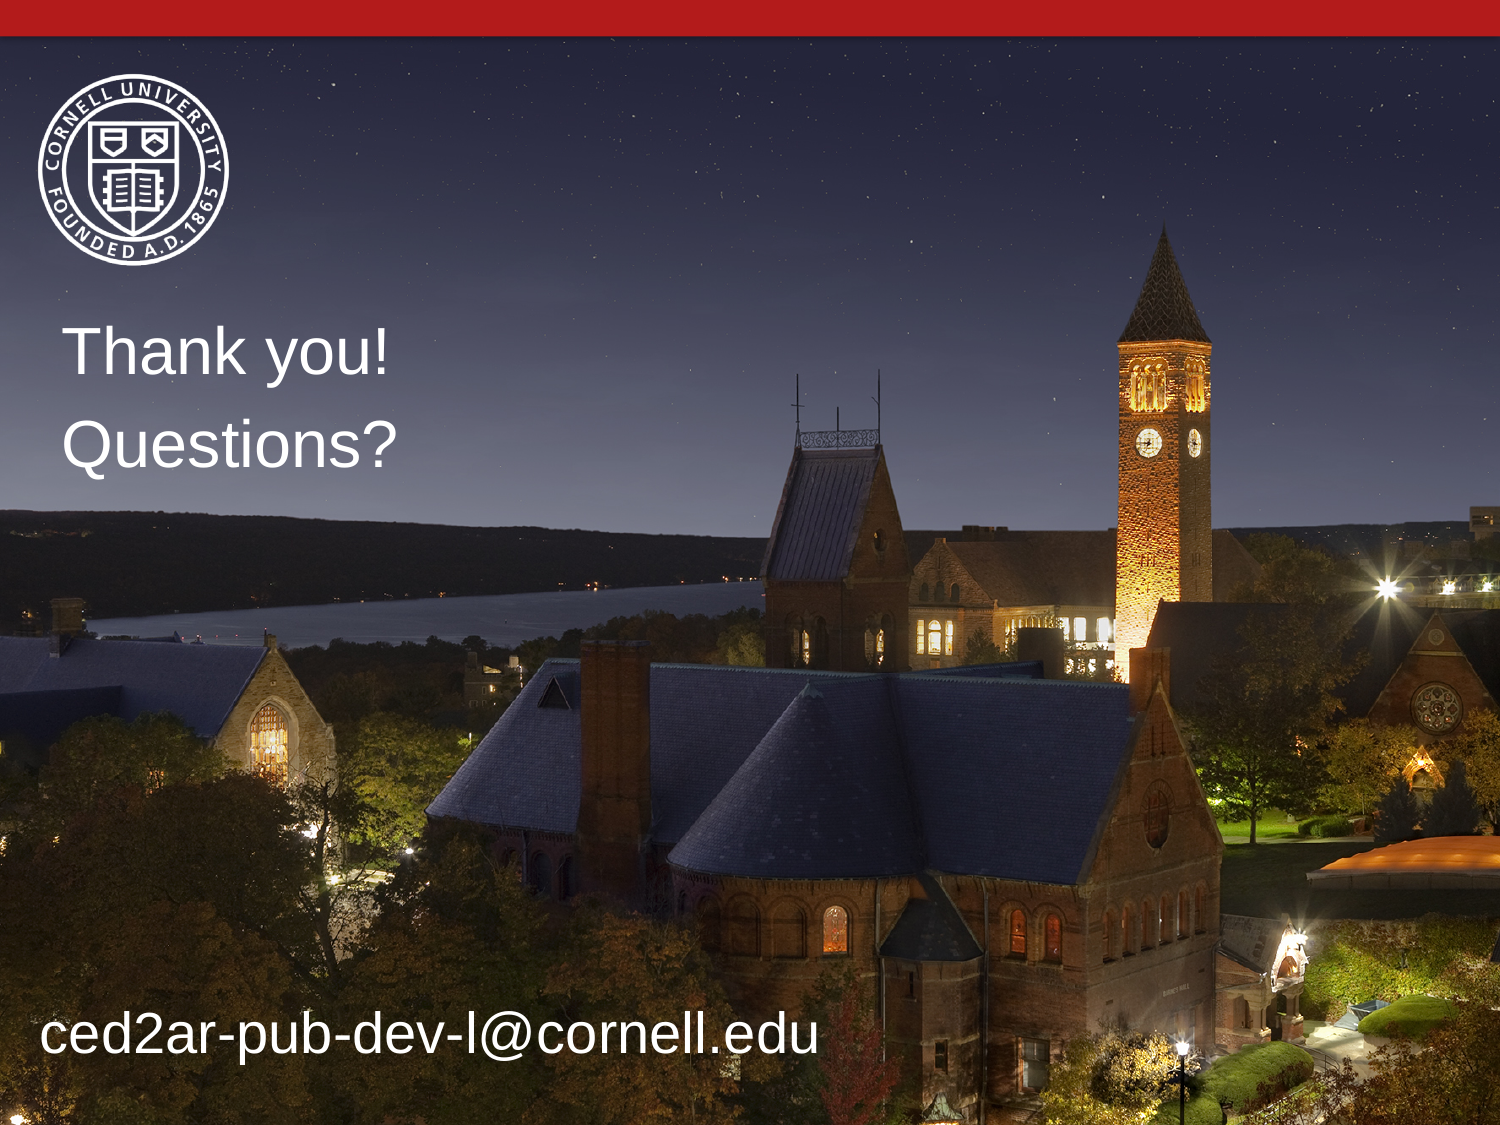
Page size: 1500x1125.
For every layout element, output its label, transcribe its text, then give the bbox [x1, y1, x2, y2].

picture [0, 37, 1500, 1125]
slide_number 48 [1074, 1042, 1425, 1103]
list Thank you! Questions? [46, 299, 817, 525]
text_box ced2ar-pub-dev-l@cornell.edu [24, 987, 875, 1088]
